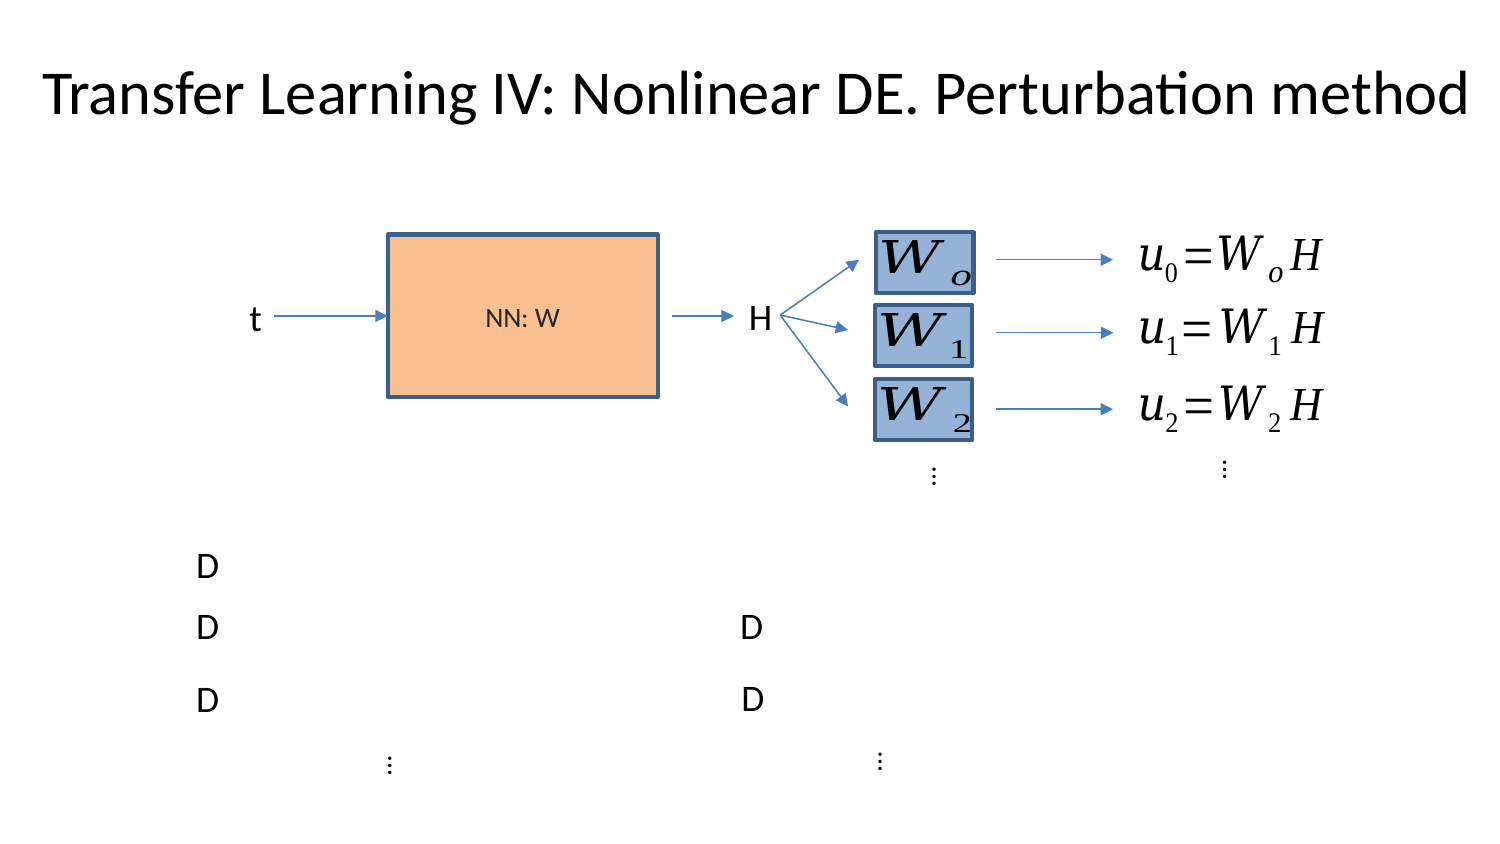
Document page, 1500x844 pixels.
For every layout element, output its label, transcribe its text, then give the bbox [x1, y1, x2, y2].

text_box … [846, 737, 895, 786]
text_box t [234, 286, 270, 346]
text_box … [356, 741, 405, 791]
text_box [780, 315, 849, 407]
text_box … [900, 452, 949, 502]
text_box H [733, 285, 774, 345]
text_box NN: W [386, 232, 660, 399]
text_box … [1190, 445, 1239, 495]
title Transfer Learning IV: Nonlinear DE. Perturbation method [15, 44, 1499, 208]
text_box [779, 259, 860, 316]
